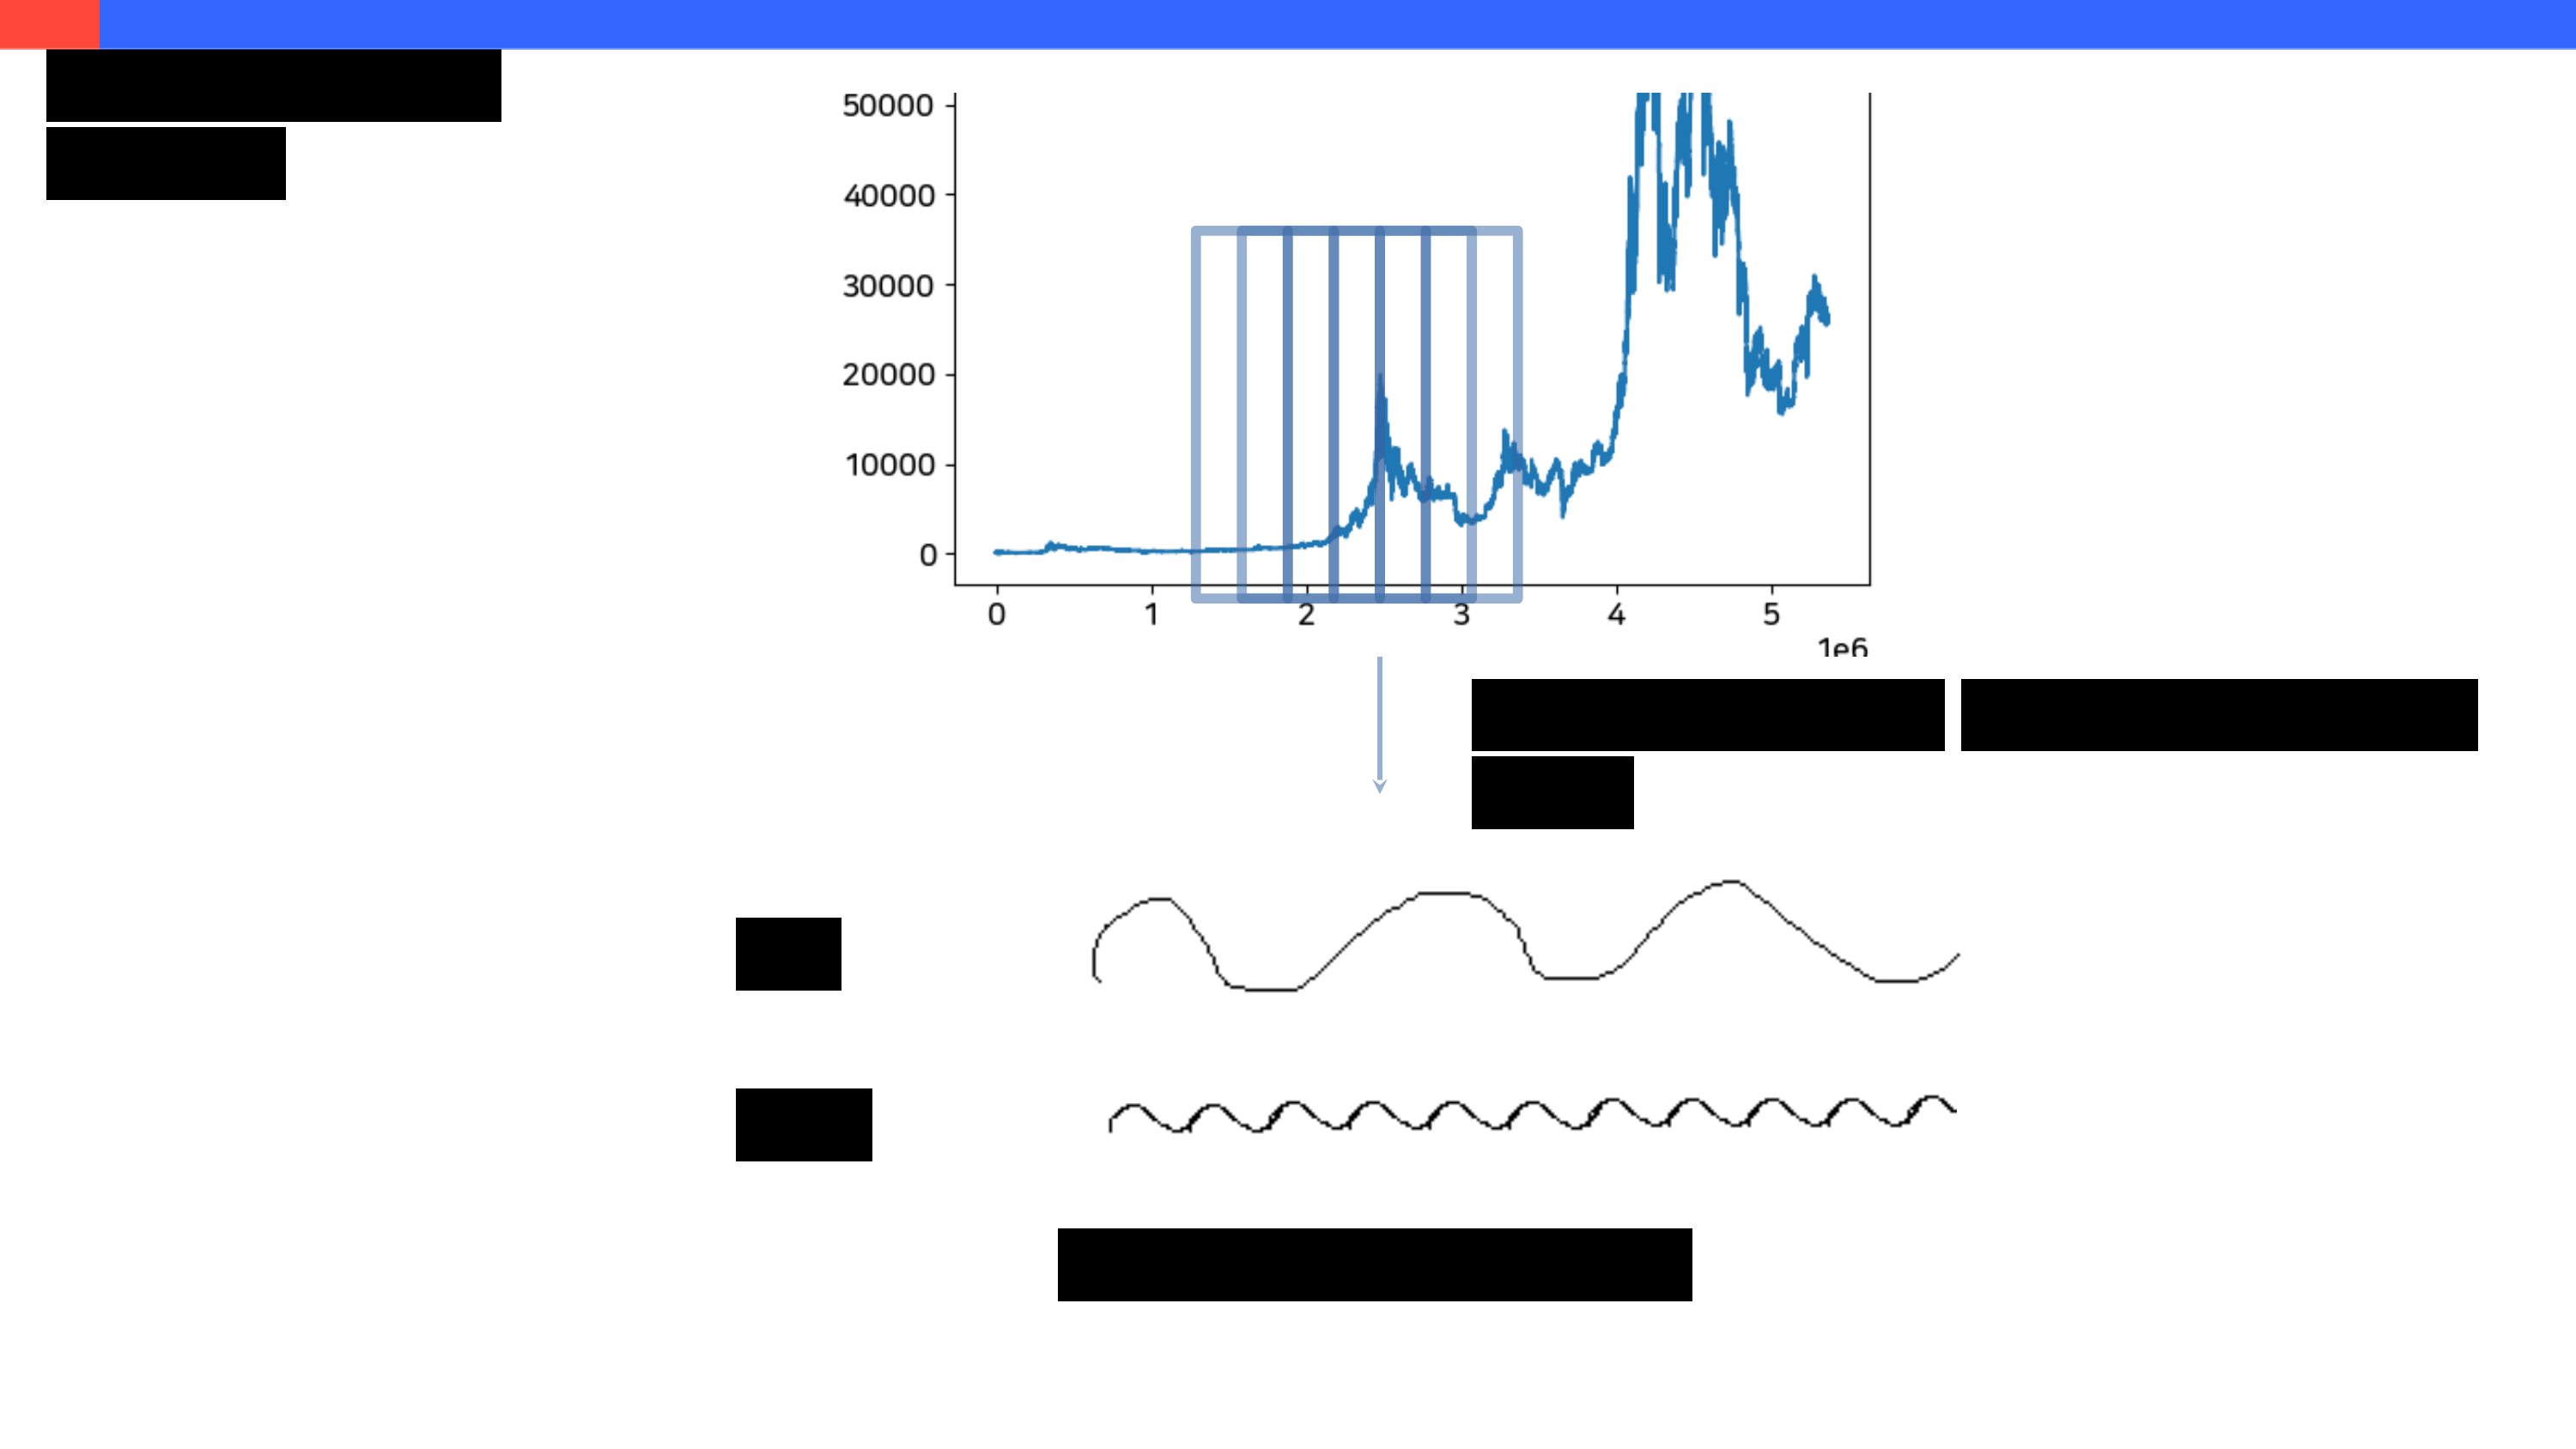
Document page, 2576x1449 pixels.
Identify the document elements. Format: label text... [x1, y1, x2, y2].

text_box 3hz [736, 875, 1078, 1026]
text_box 주파수 도메인으로 변환 [1058, 1149, 2254, 1374]
picture [781, 92, 2052, 657]
text_box 고속 푸리에 변환 아이디어 [46, 59, 782, 197]
text_box 11hz [736, 1046, 1018, 1197]
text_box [0, 0, 2576, 50]
picture [1022, 854, 1978, 1197]
text_box 일정 샘플 단위로 Fourier Transform (FFT) [1472, 638, 2576, 864]
